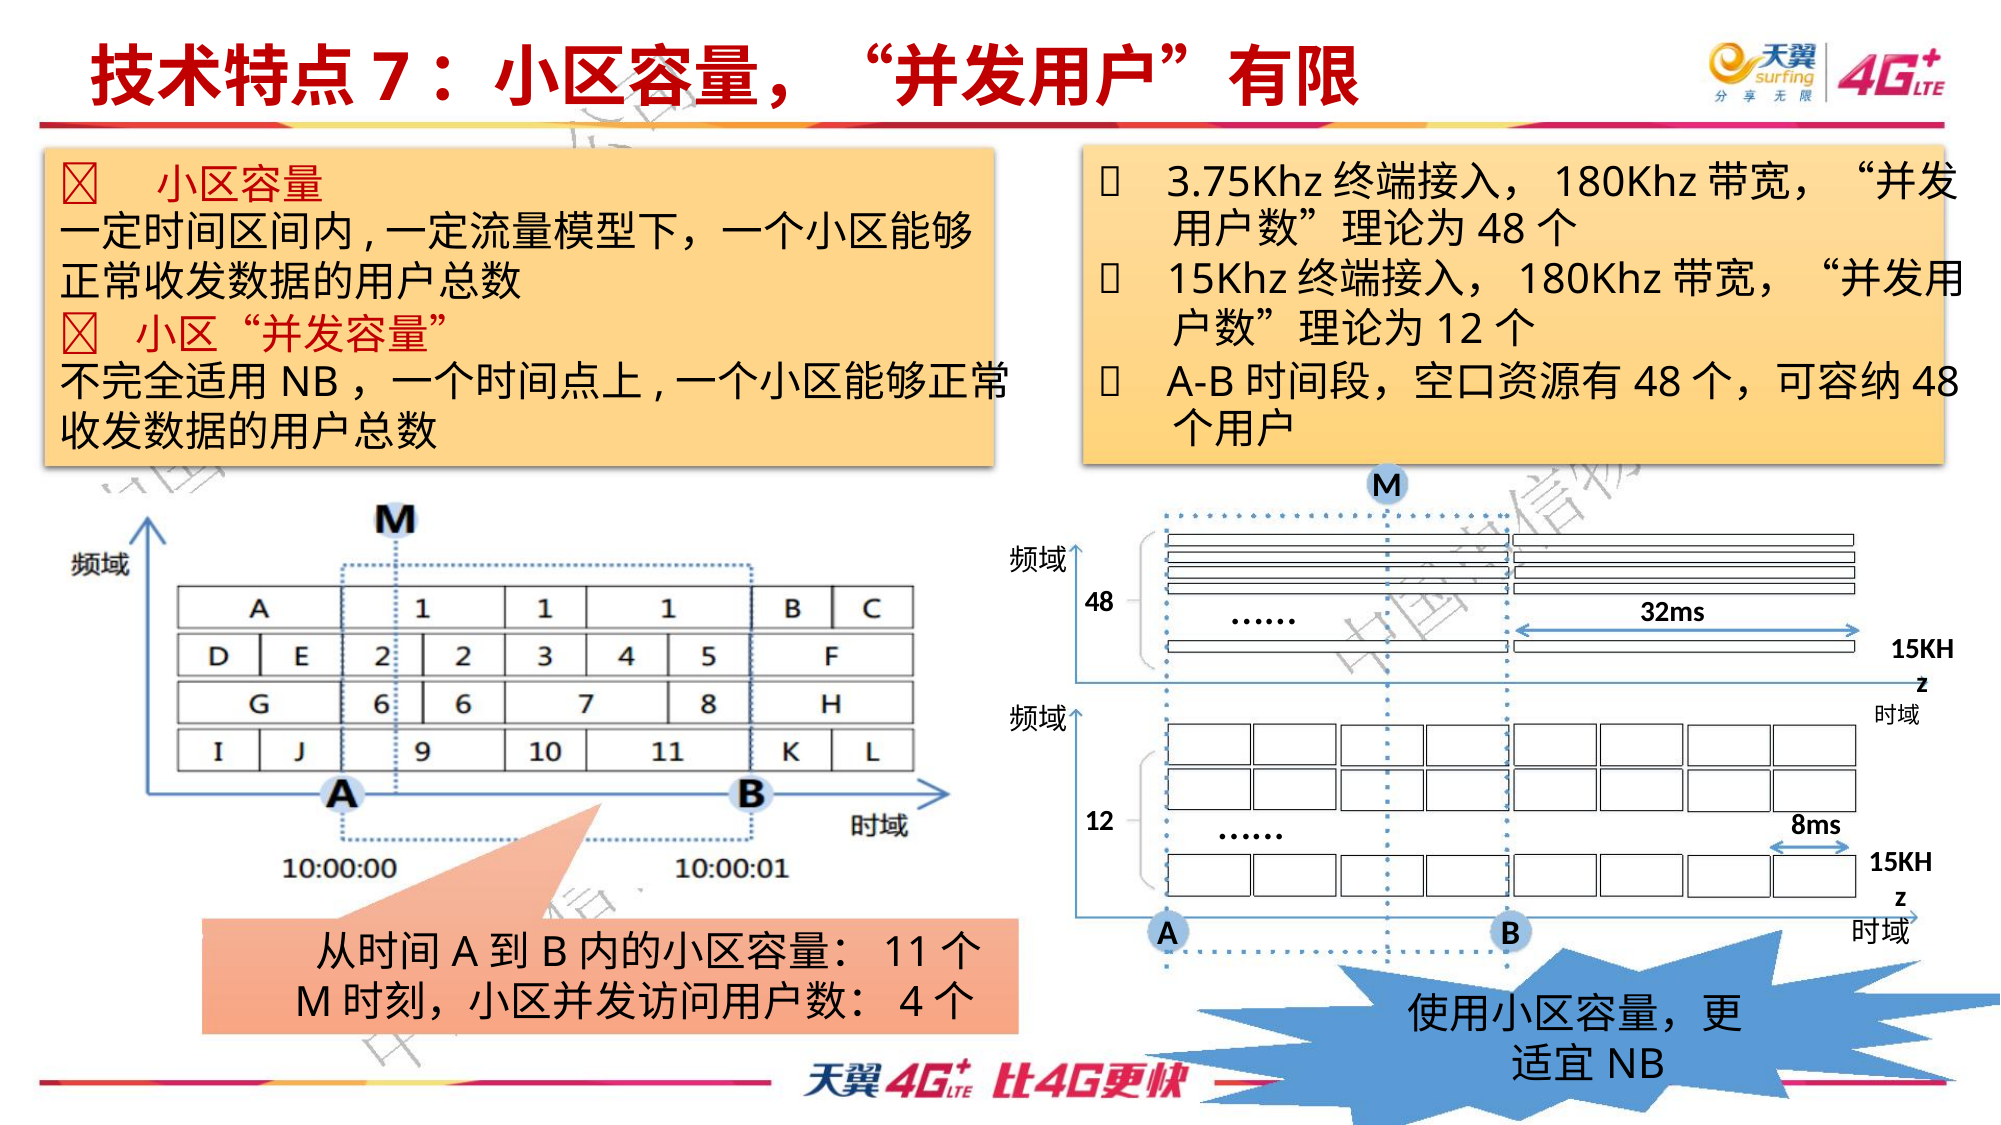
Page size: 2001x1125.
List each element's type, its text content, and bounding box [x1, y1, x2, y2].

text_box 个用户 [1172, 410, 1361, 453]
text_box 户数”理论为12个 [1172, 310, 1572, 353]
text_box 技术特点7：小区容量，“并发用户”有限 [89, 25, 1520, 114]
text_box …... [1230, 576, 1369, 634]
text_box 从时间A到B内的小区容量：11个 M时刻，小区并发访问用户数：4个 [294, 933, 1019, 1026]
text_box 一定时间区间内,一定流量模型下，一个小区能够 正常收发数据的用户总数 [59, 212, 1097, 305]
text_box 不完全适用NB，一个时间点上,一个小区能够正常 收发数据的用户总数 [59, 362, 1098, 455]
text_box 48 [1084, 581, 1158, 617]
text_box 适宜NB [1511, 1045, 1701, 1087]
text_box 用户数”理论为48个  15Khz终端接入，180Khz带宽，“并发用 [1097, 210, 2000, 303]
text_box  3.75Khz终端接入，180Khz带宽，“并发 [1097, 158, 2000, 206]
text_box  小区容量 [59, 161, 367, 208]
text_box  A-B时间段，空口资源有48个，可容纳48 [1097, 358, 2000, 406]
text_box 15KH z 时域 [1851, 842, 1977, 949]
text_box 频域 频域 [1009, 546, 1111, 736]
text_box 8ms [1791, 804, 1885, 841]
text_box [0, 0, 2000, 1125]
text_box 15KH z [1890, 628, 1998, 699]
text_box 32ms [1640, 591, 1749, 628]
text_box 12 [1084, 801, 1158, 837]
text_box 使用小区容量，更 [1407, 995, 1806, 1037]
text_box A [1157, 908, 1230, 952]
text_box M [1371, 461, 1454, 504]
text_box …... [1218, 791, 1356, 849]
text_box B [1500, 908, 1572, 952]
text_box  小区“并发容量” [59, 311, 514, 358]
text_box 时域 [1874, 704, 1956, 729]
